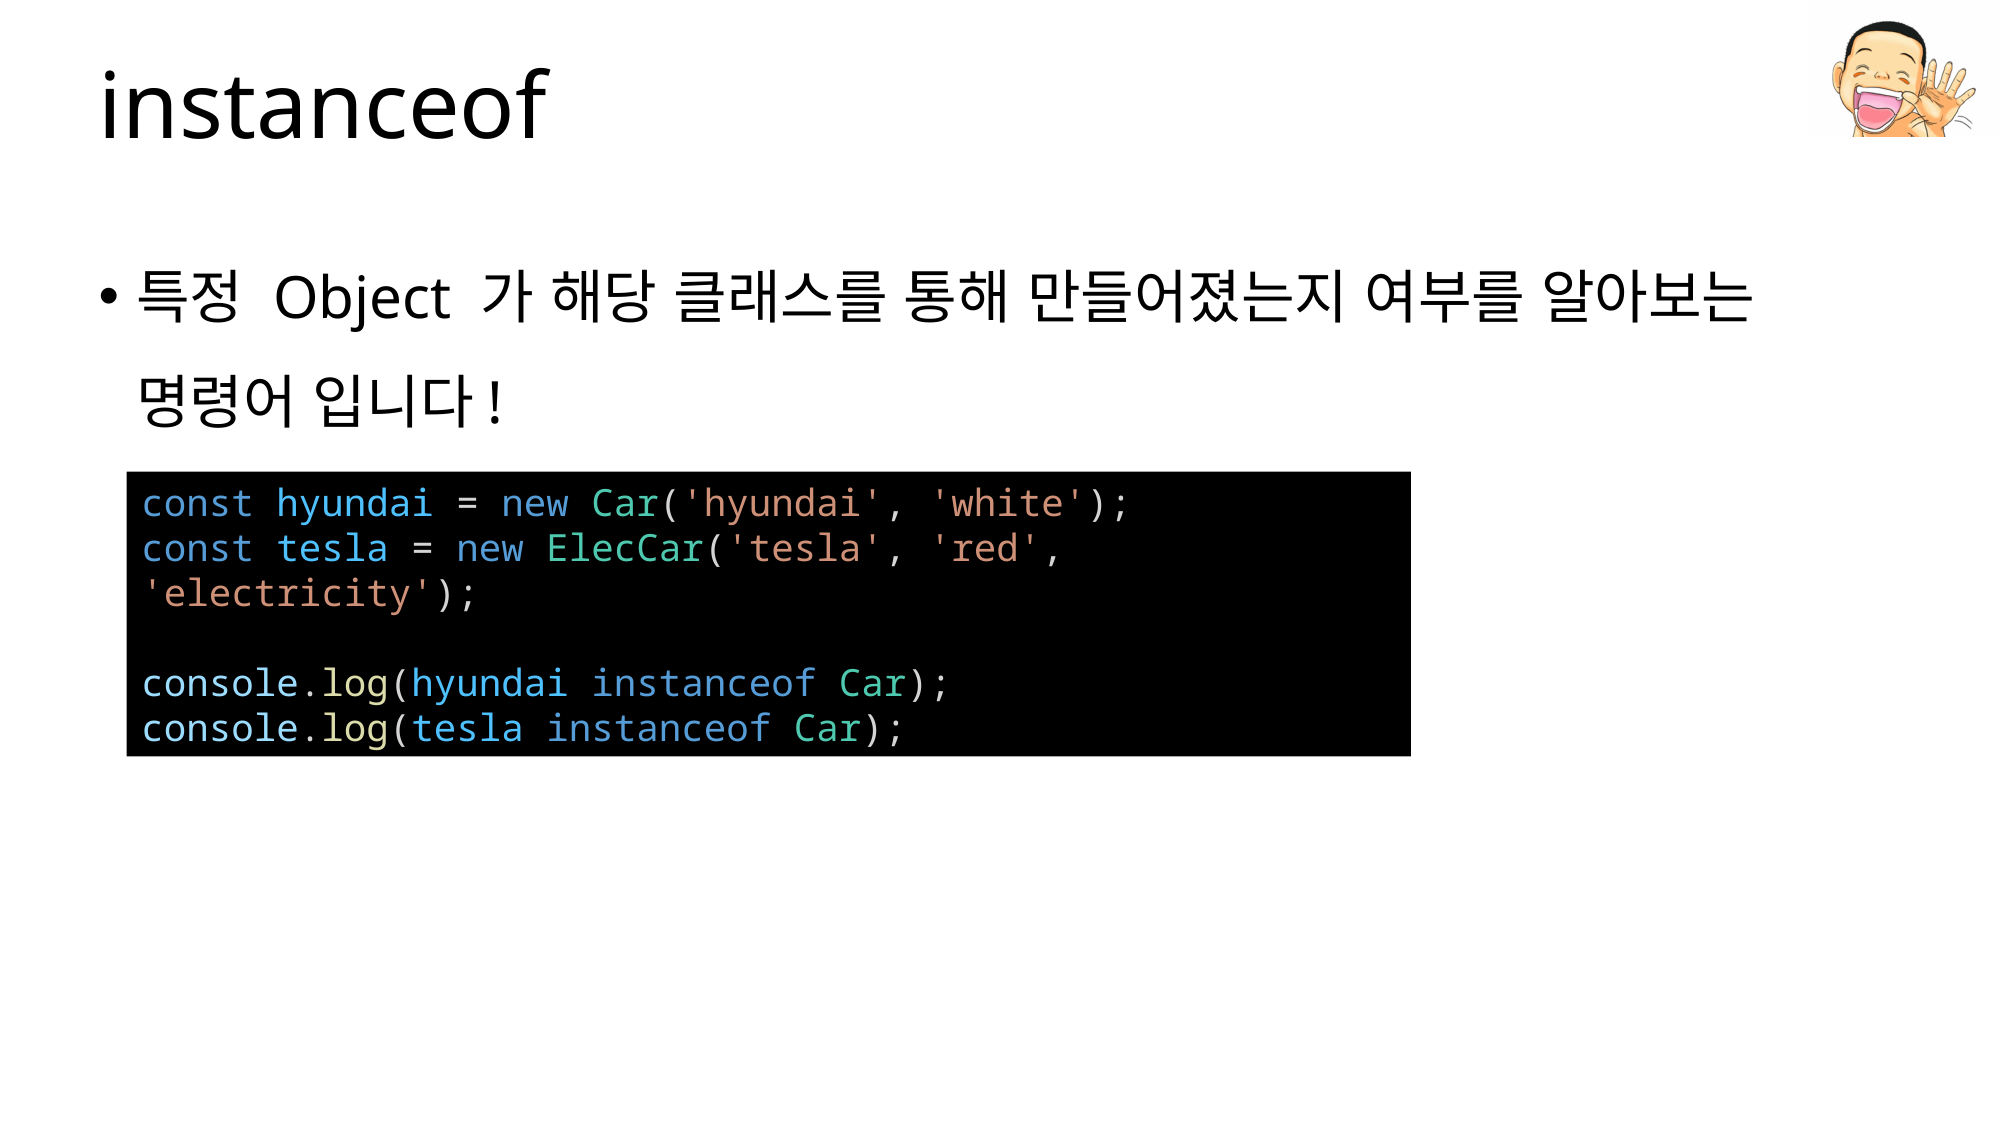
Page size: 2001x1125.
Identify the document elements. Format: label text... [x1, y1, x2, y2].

text_box const hyundai = new Car('hyundai', 'white'); const tesla = new ElecCar('tesla', 'red', 'electricity'); console.log(hyundai instanceof Car); console.log(tesla instanceof Car); [126, 471, 1411, 757]
picture [1931, 0, 2000, 137]
title instanceof [83, 0, 1931, 217]
list 특정 Object 가 해당 클래스를 통해 만들어졌는지 여부를 알아보는 명령어 입니다! [83, 217, 1931, 1068]
